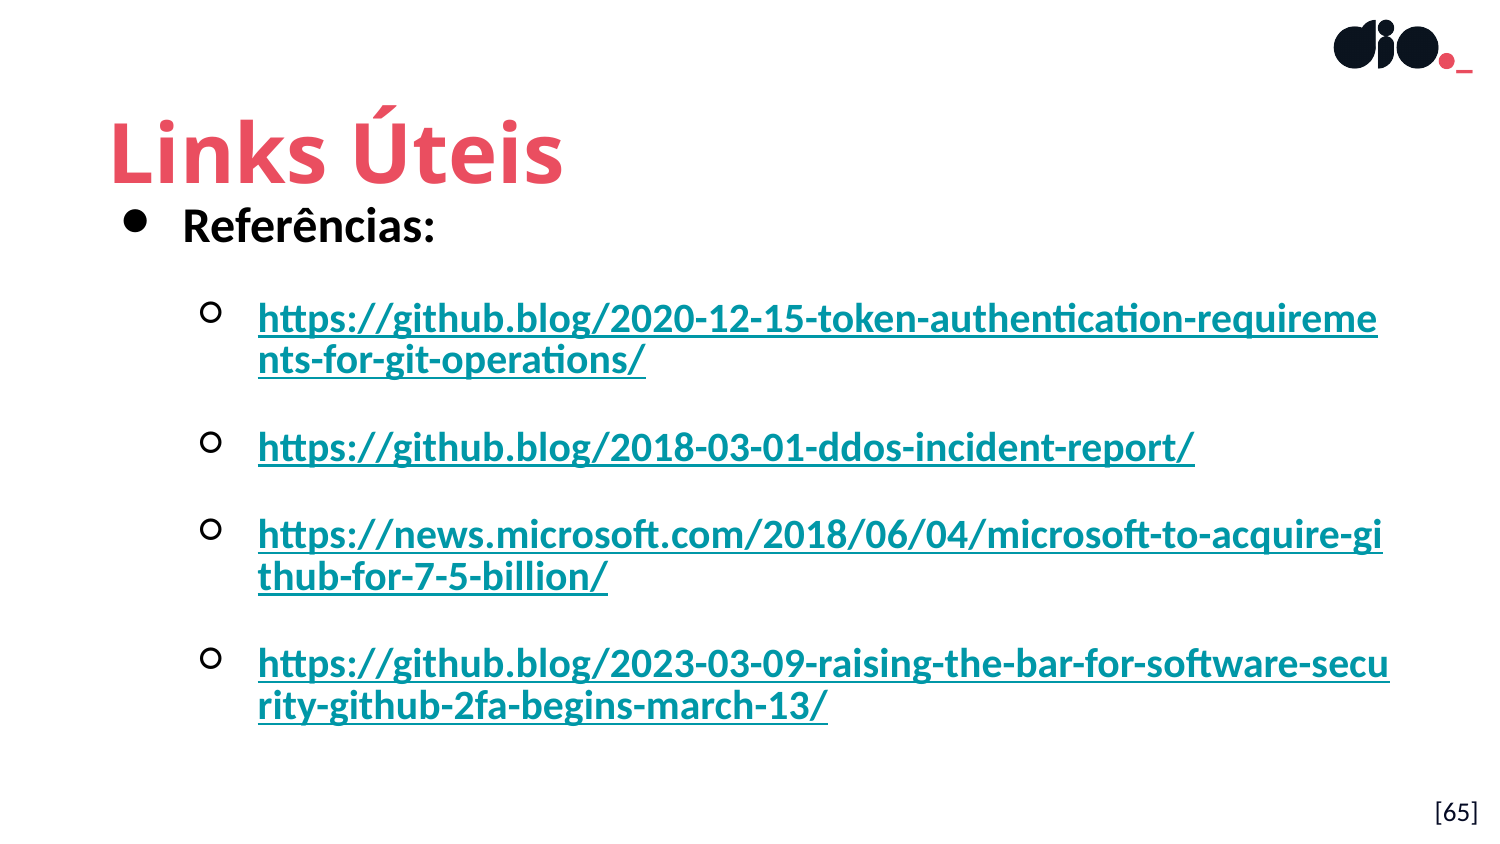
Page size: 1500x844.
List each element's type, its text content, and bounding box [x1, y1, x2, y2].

text_box Links Úteis [92, 73, 1408, 213]
text_box Referências: https://github.blog/2020-12-15-token-authentication-requirements-for-git-operations/ https://github.blog/2018-03-01-ddos-incident-report/ https://news.microsoft.com/2018/06/04/microsoft-to-acquire-github-for-7-5-billion/ https://github.blog/2023-03-09-raising-the-bar-for-software-security-github-2fa-begins-march-13/ [92, 213, 1408, 745]
picture [1333, 19, 1473, 74]
slide_number [‹#›] [1403, 779, 1494, 844]
